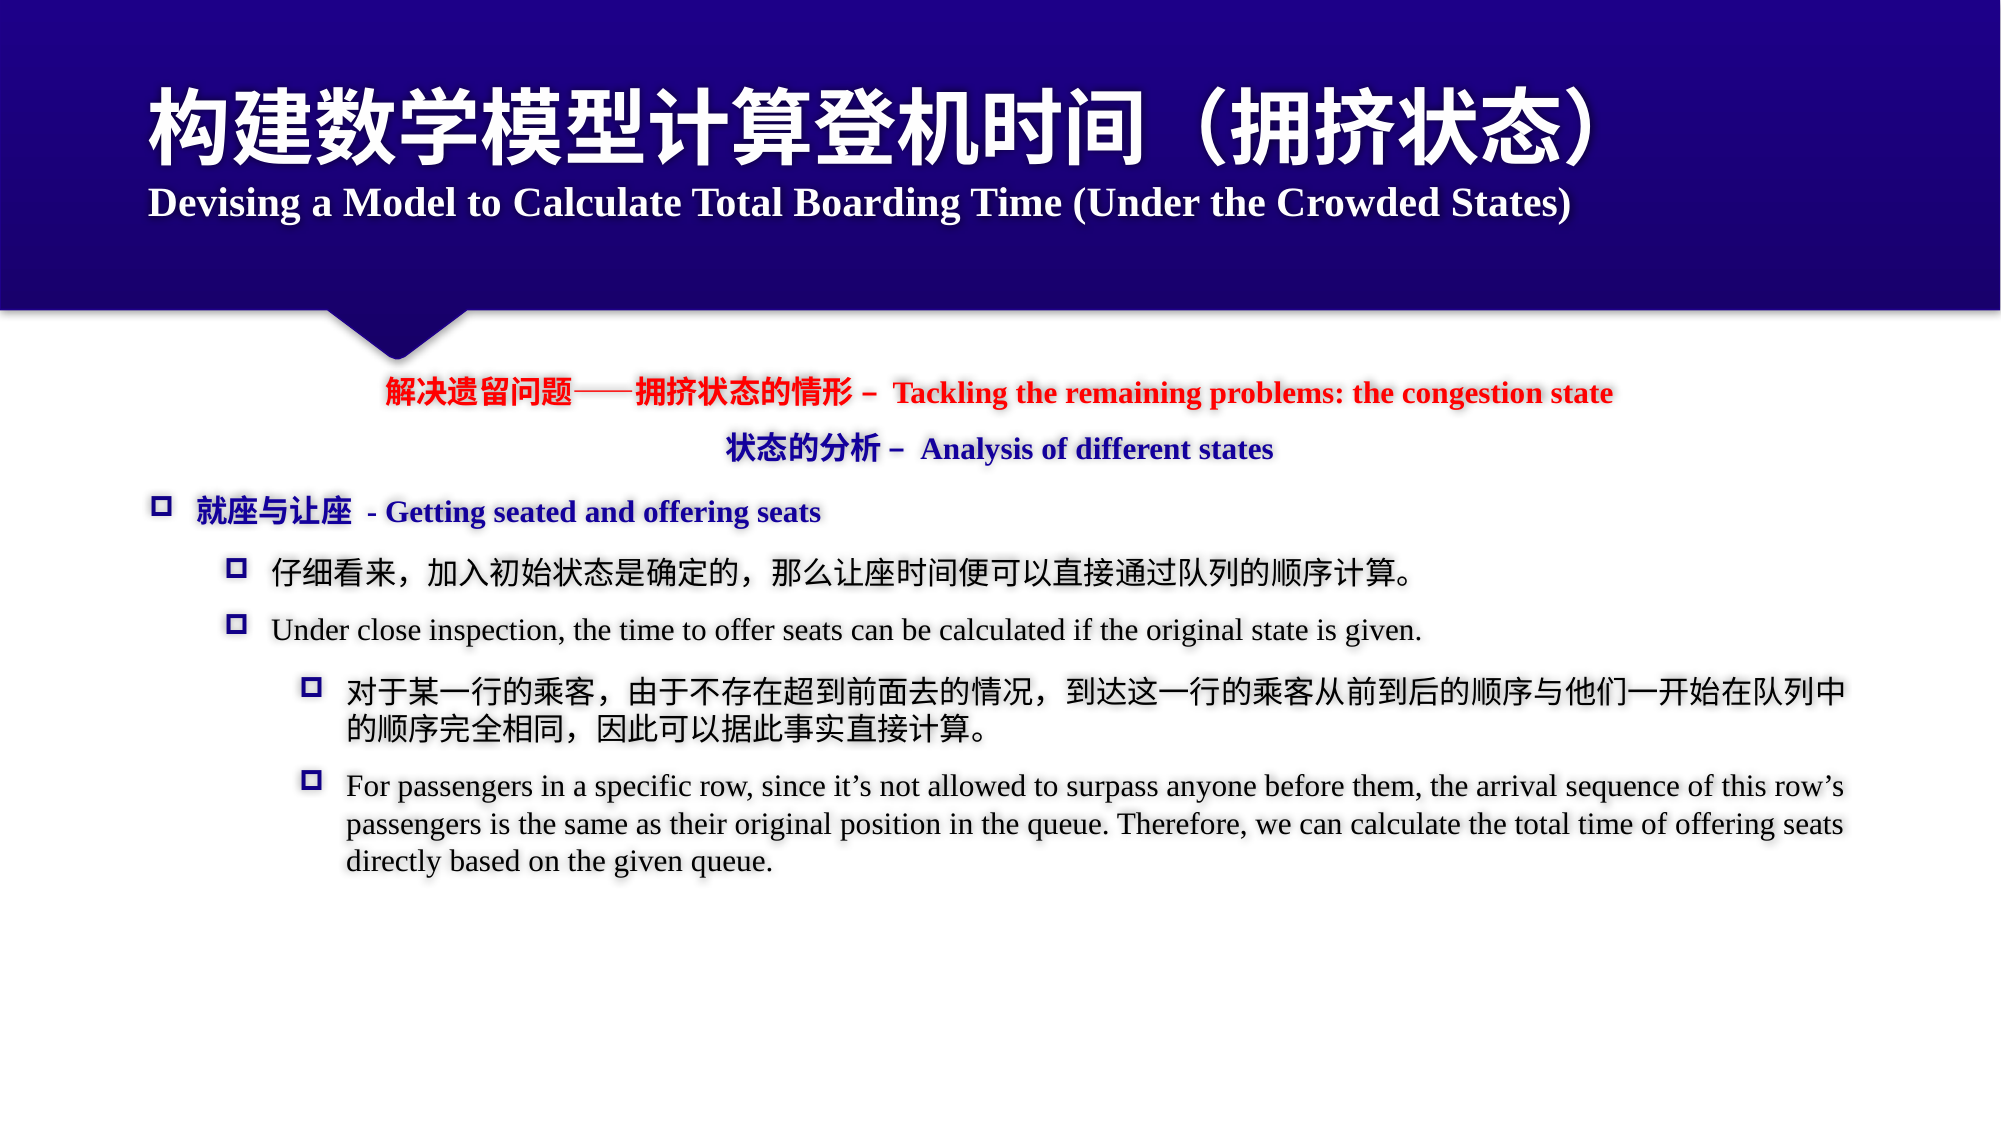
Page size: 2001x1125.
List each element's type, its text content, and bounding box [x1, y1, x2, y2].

title 构建数学模型计算登机时间（拥挤状态） Devising a Model to Calculate Total Boarding Time (Under the Crowded States) [132, 66, 1868, 233]
list 解决遗留问题——拥挤状态的情形 – Tackling the remaining problems: the congestion state 状态的分析 – Analysis of different states 就座与让座 - Getting seated and offering seats 仔细看来，加入初始状态是确定的，那么让座时间便可以直接通过队列的顺序计算。 Under close inspection, the time to offer seats can be calculated if the original state is given. 对于某一行的乘客，由于不存在超到前面去的情况，到达这一行的乘客从前到后的顺序与他们一开始在队列中的顺序完全相同，因此可以据此事实直接计算。 For passengers in a specific row, since it’s not allowed to surpass anyone before them, the arrival sequence of this row’s passengers is the same as their original position in the queue. Therefore, we can calculate the total time of offering seats directly based on the given queue. [134, 364, 1866, 962]
